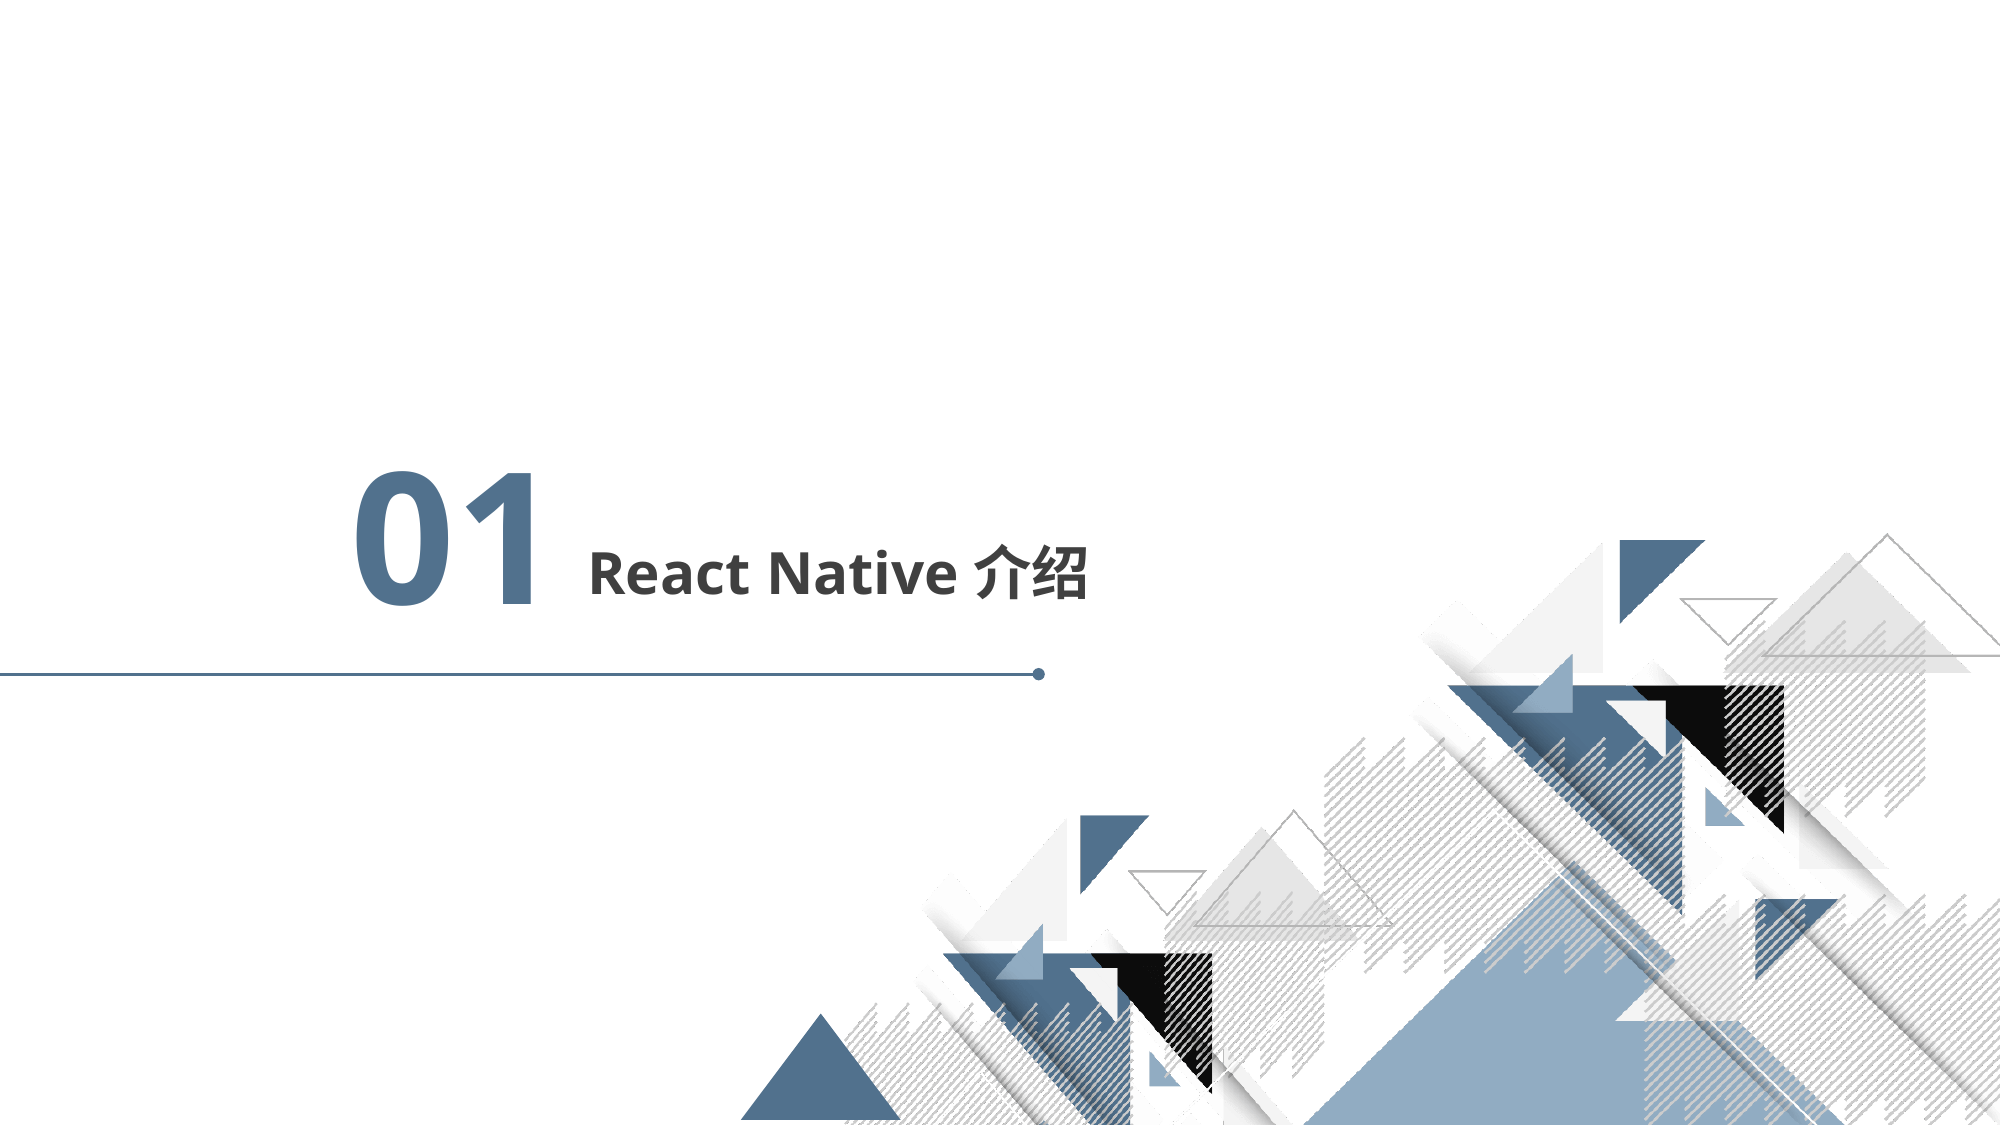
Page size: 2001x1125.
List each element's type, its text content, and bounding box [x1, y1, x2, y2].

text_box React Native介绍 [572, 528, 1107, 614]
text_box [716, 533, 2000, 1125]
text_box 01 [350, 421, 561, 642]
